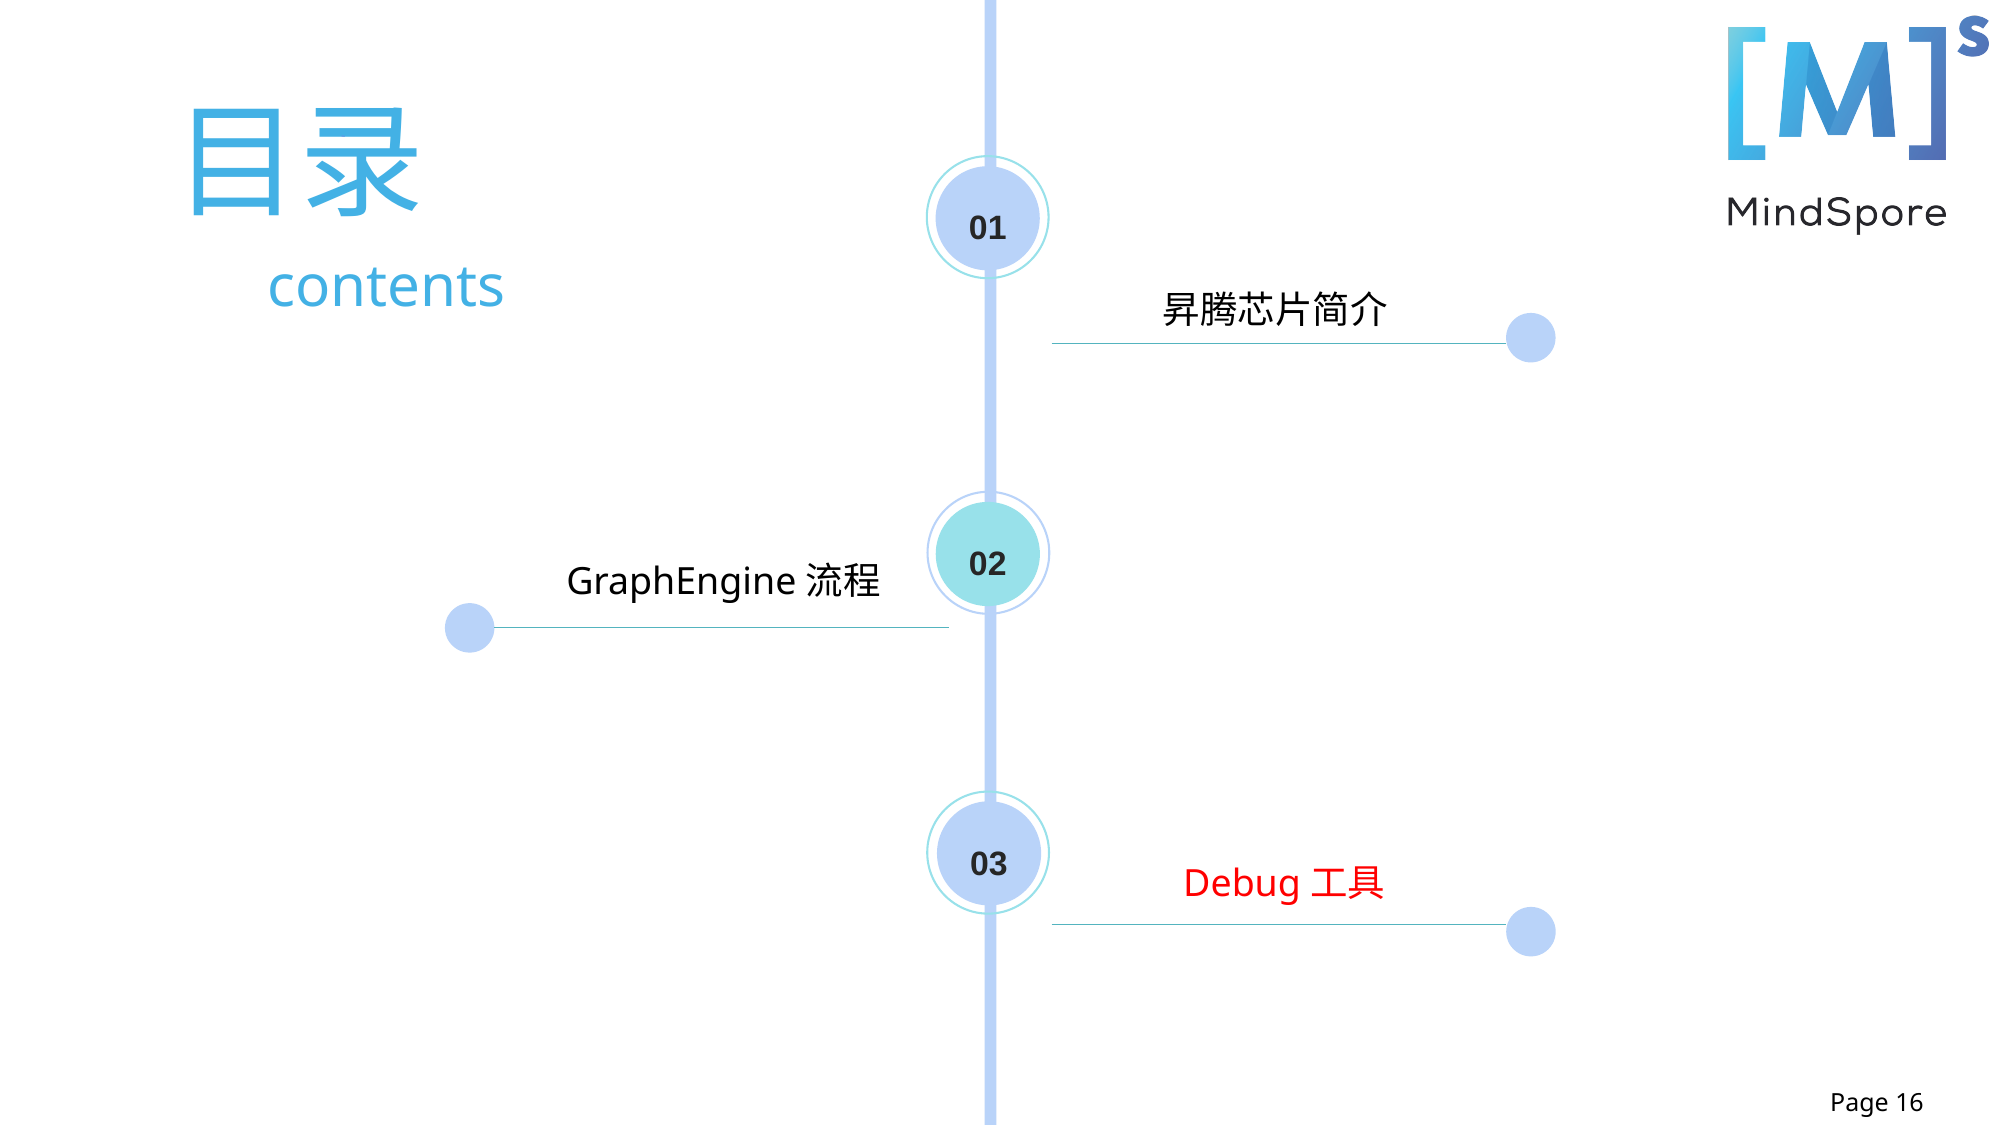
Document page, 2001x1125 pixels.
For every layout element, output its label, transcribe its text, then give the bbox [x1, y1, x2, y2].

text_box [984, 615, 997, 791]
text_box 昇腾芯片简介 [1148, 278, 1530, 338]
text_box [926, 790, 1051, 915]
text_box [925, 155, 1050, 280]
text_box Page 16 [1815, 1079, 1989, 1125]
text_box [984, 0, 997, 155]
text_box 目录 [159, 74, 659, 239]
text_box Debug工具 [1168, 852, 1550, 912]
text_box contents [252, 240, 546, 326]
text_box [1505, 912, 1557, 958]
picture [1714, 9, 1989, 241]
text_box [443, 602, 496, 654]
text_box [984, 915, 997, 1125]
text_box GraphEngine流程 [551, 549, 934, 610]
text_box [1505, 311, 1557, 364]
text_box [926, 490, 1051, 615]
text_box [984, 279, 997, 491]
